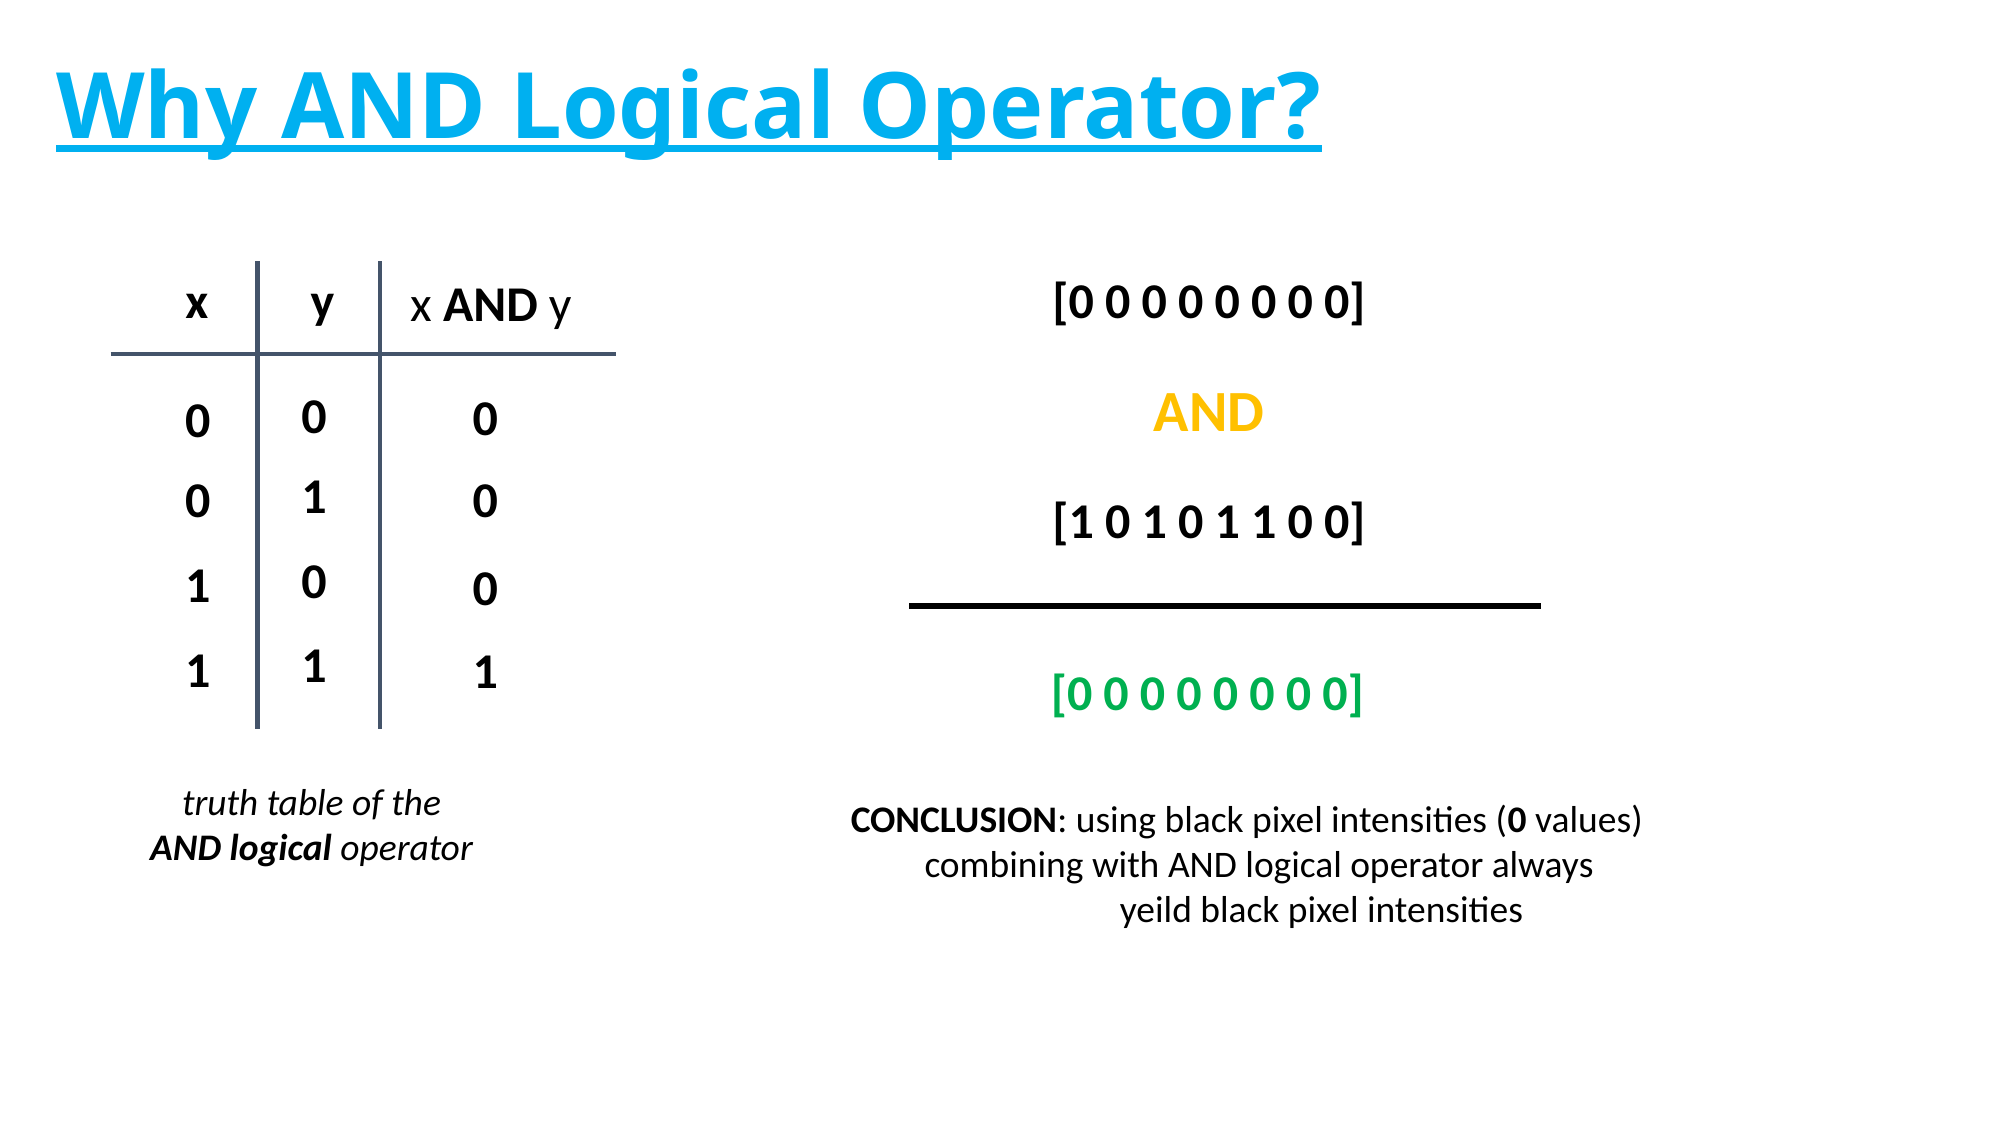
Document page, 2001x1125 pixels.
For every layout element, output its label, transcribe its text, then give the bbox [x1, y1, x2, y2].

text_box CONCLUSION: using black pixel intensities (0 values) combining with AND logical operator always yeild black pixel intensities [835, 788, 1658, 938]
text_box 1 [170, 545, 226, 620]
title Why AND Logical Operator? [41, 0, 1767, 218]
text_box x [170, 261, 224, 336]
text_box y [295, 261, 350, 336]
text_box [0 0 0 0 0 0 0 0] [1036, 652, 1379, 728]
text_box truth table of the AND logical operator [135, 770, 488, 876]
text_box 1 [286, 625, 342, 701]
text_box 0 [170, 460, 226, 536]
text_box 0 [286, 540, 342, 616]
text_box x AND y [395, 263, 587, 339]
text_box [0 0 0 0 0 0 0 0] AND [1 0 1 0 1 1 0 0] [1037, 261, 1381, 601]
text_box 0 [286, 376, 342, 452]
text_box 0 [457, 460, 513, 536]
text_box 1 [457, 630, 513, 706]
text_box 0 [457, 547, 513, 623]
text_box 1 [170, 629, 226, 705]
text_box 0 [170, 380, 226, 456]
text_box 0 [457, 377, 513, 453]
text_box 1 [286, 456, 342, 532]
